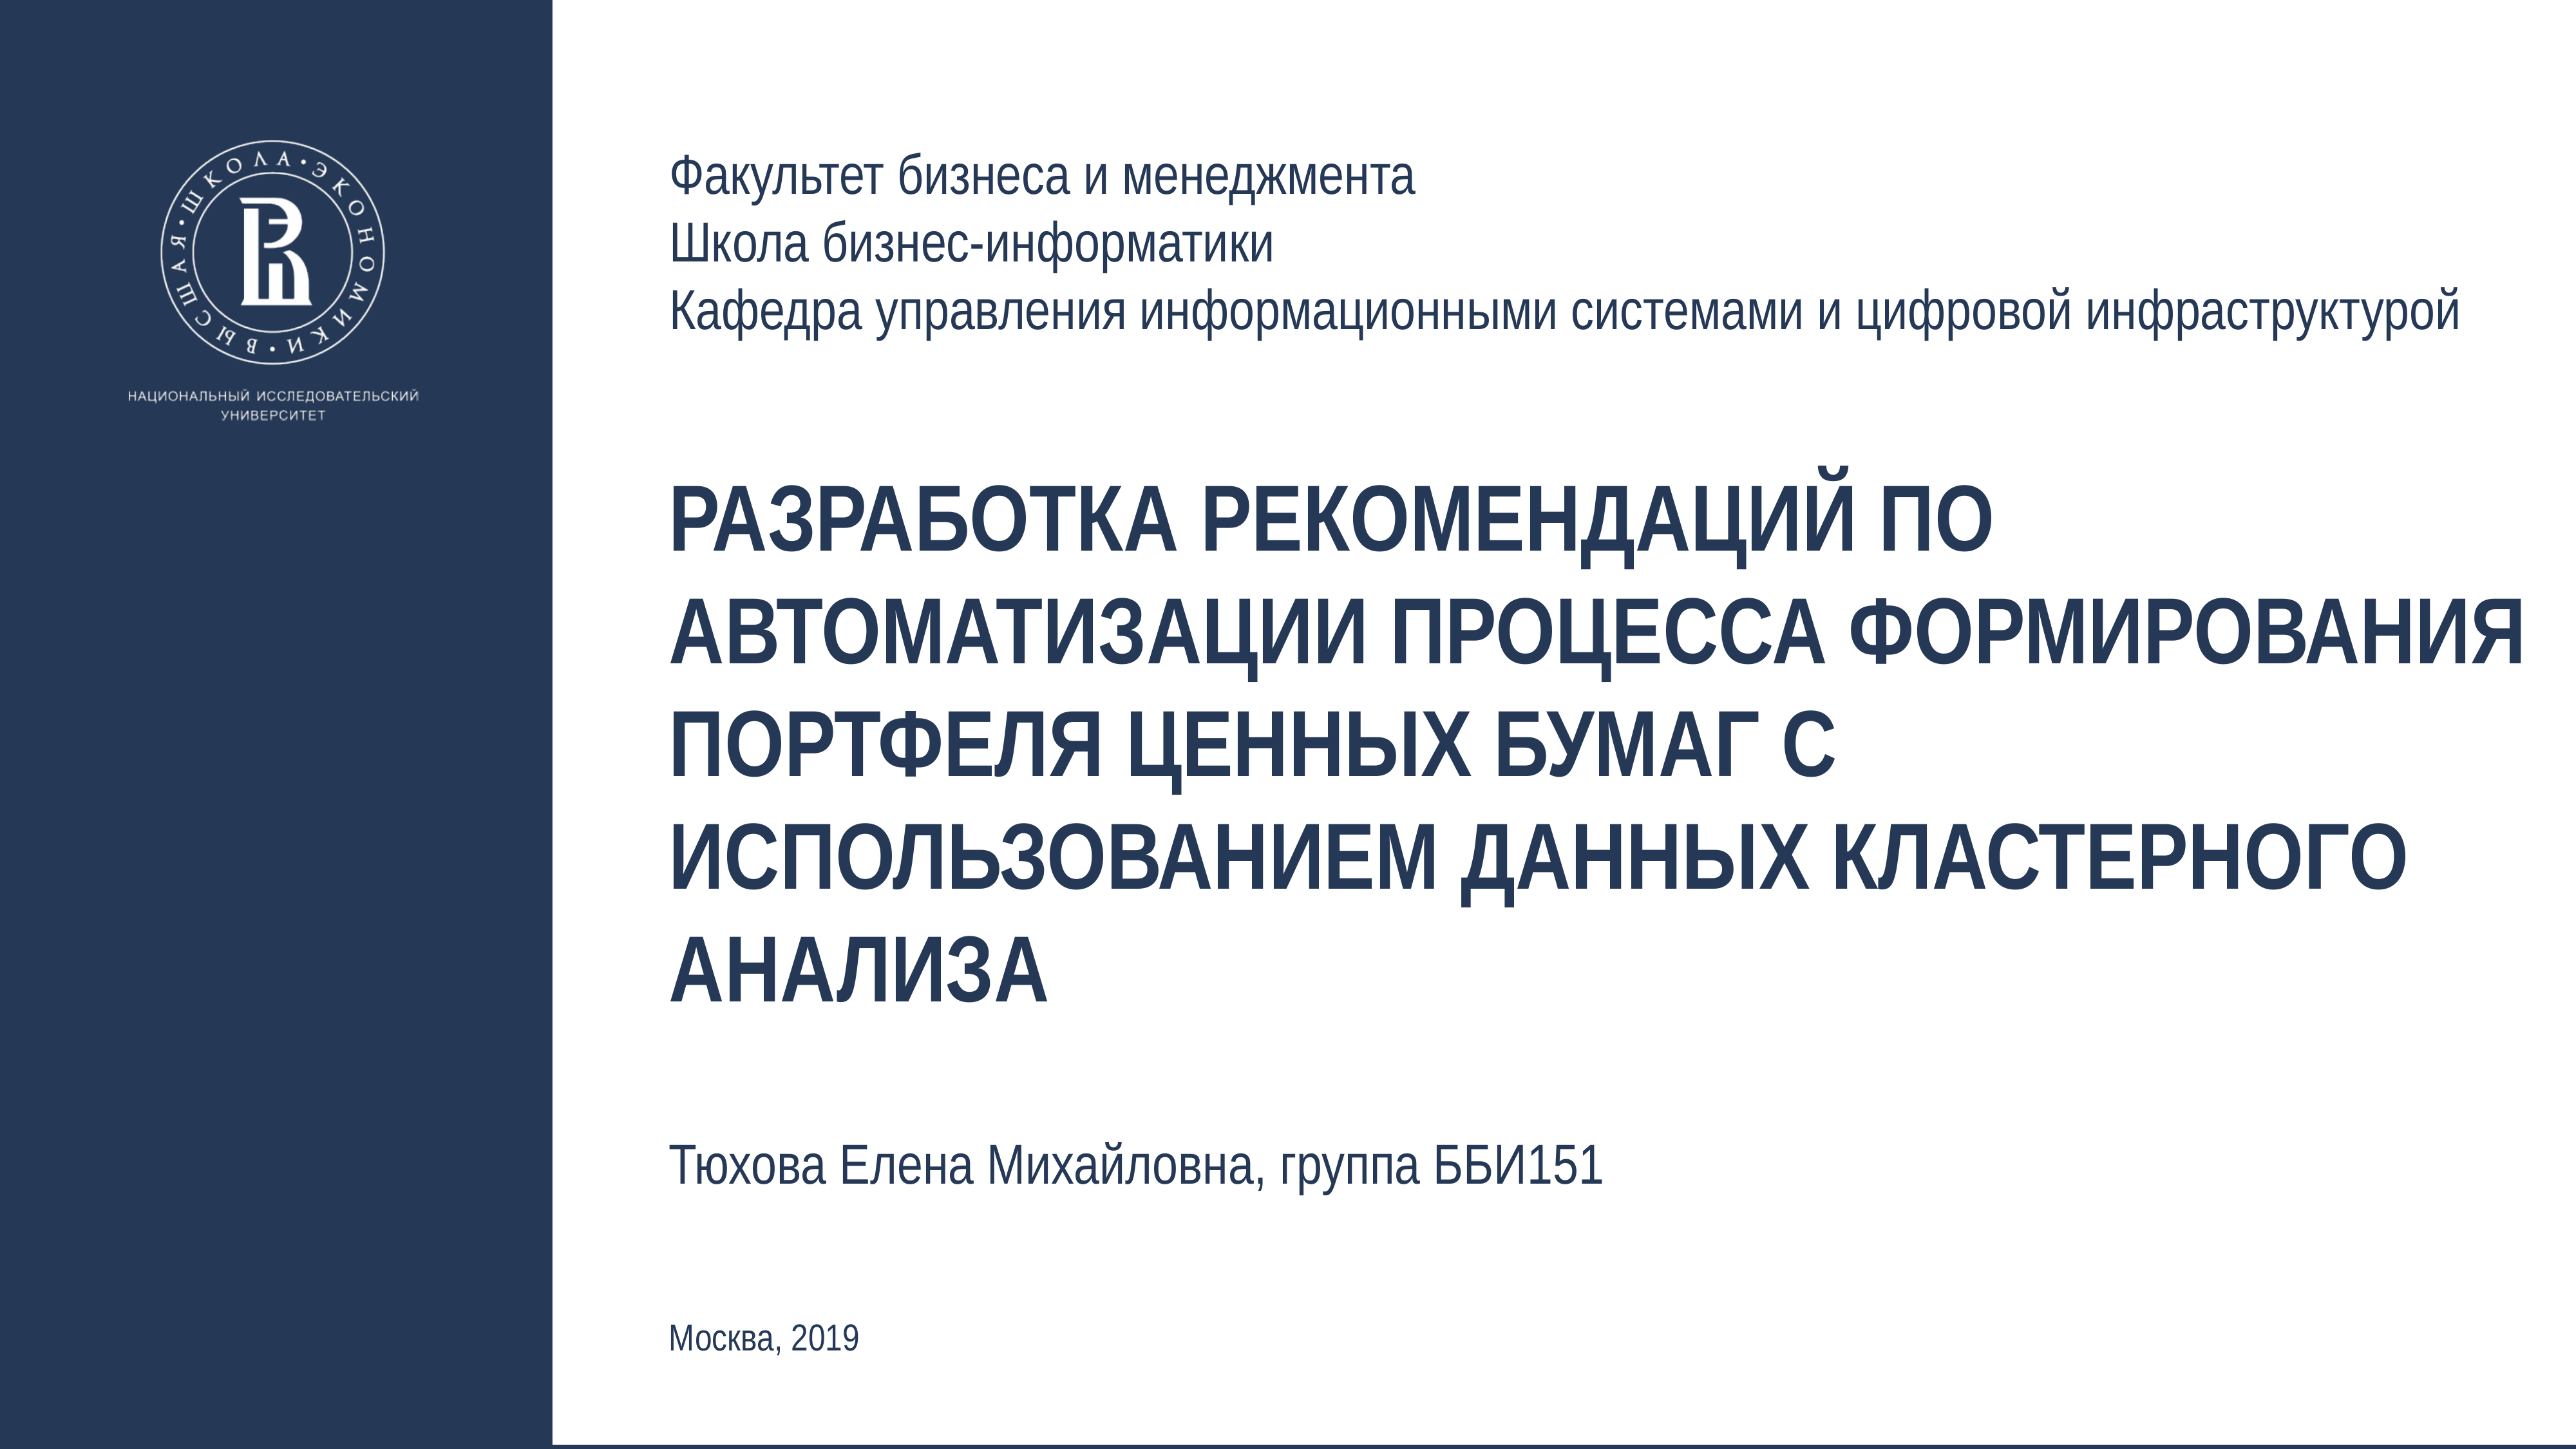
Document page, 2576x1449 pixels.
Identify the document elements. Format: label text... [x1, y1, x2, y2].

picture [129, 140, 419, 421]
text_box Факультет бизнеса и менеджмента Школа бизнес-информатики Кафедра управления информационными системами и цифровой инфраструктурой [661, 130, 2528, 349]
text_box Москва, 2019 [661, 1305, 1660, 1367]
text_box Разработка рекомендаций по автоматизации процесса формирования портфеля ценных бумаг с использованием данных кластерного анализа [661, 589, 2576, 1028]
text_box Тюхова Елена Михайловна, группа ББИ151 [661, 1120, 1660, 1244]
